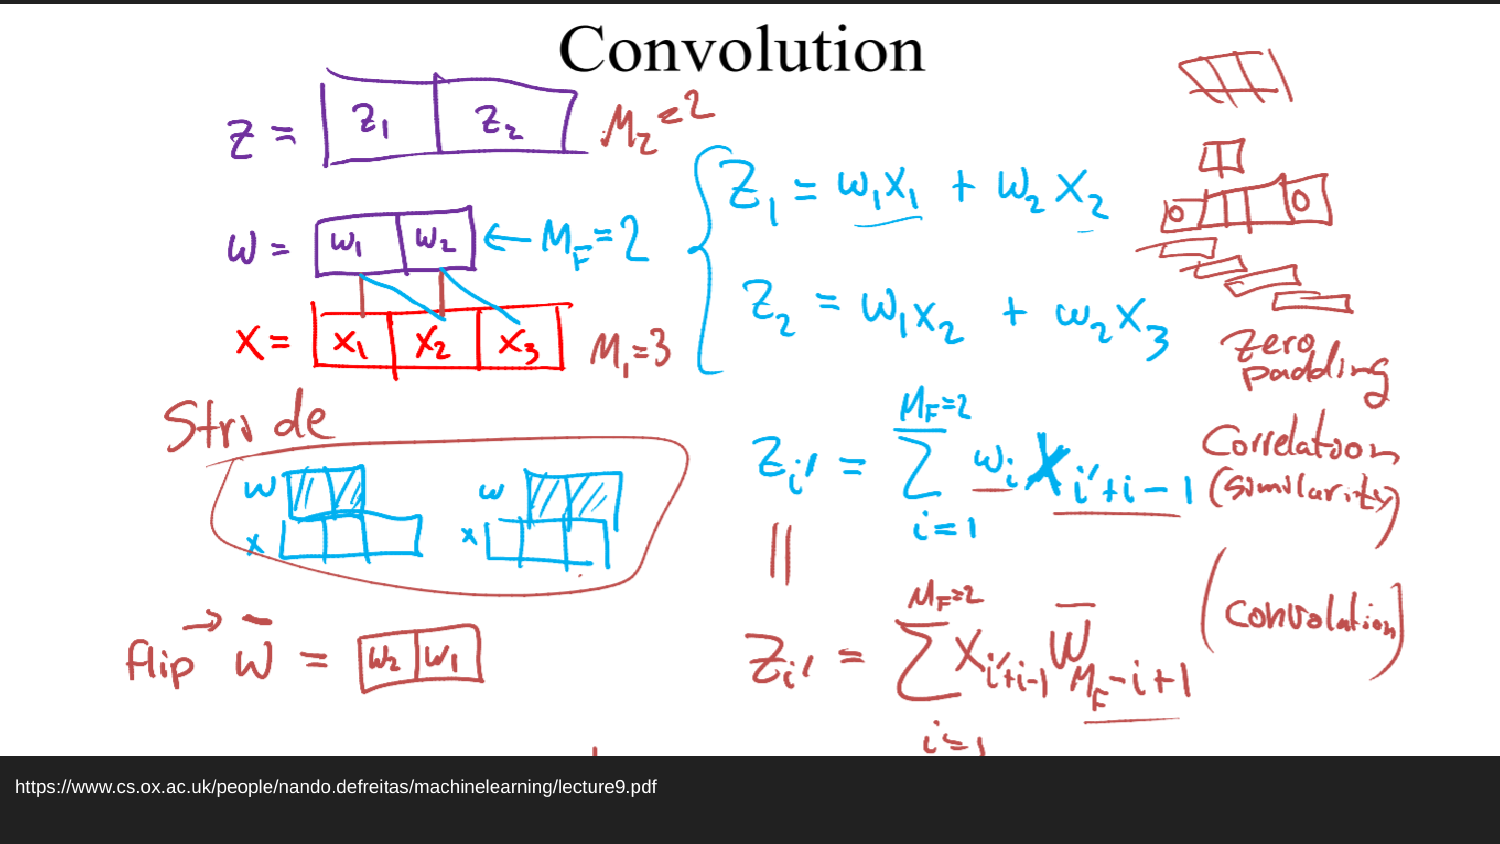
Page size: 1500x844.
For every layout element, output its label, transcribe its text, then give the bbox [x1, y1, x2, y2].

text_box https://www.cs.ox.ac.uk/people/nando.defreitas/machinelearning/lecture9.pdf [0, 764, 727, 844]
picture [0, 4, 1500, 756]
